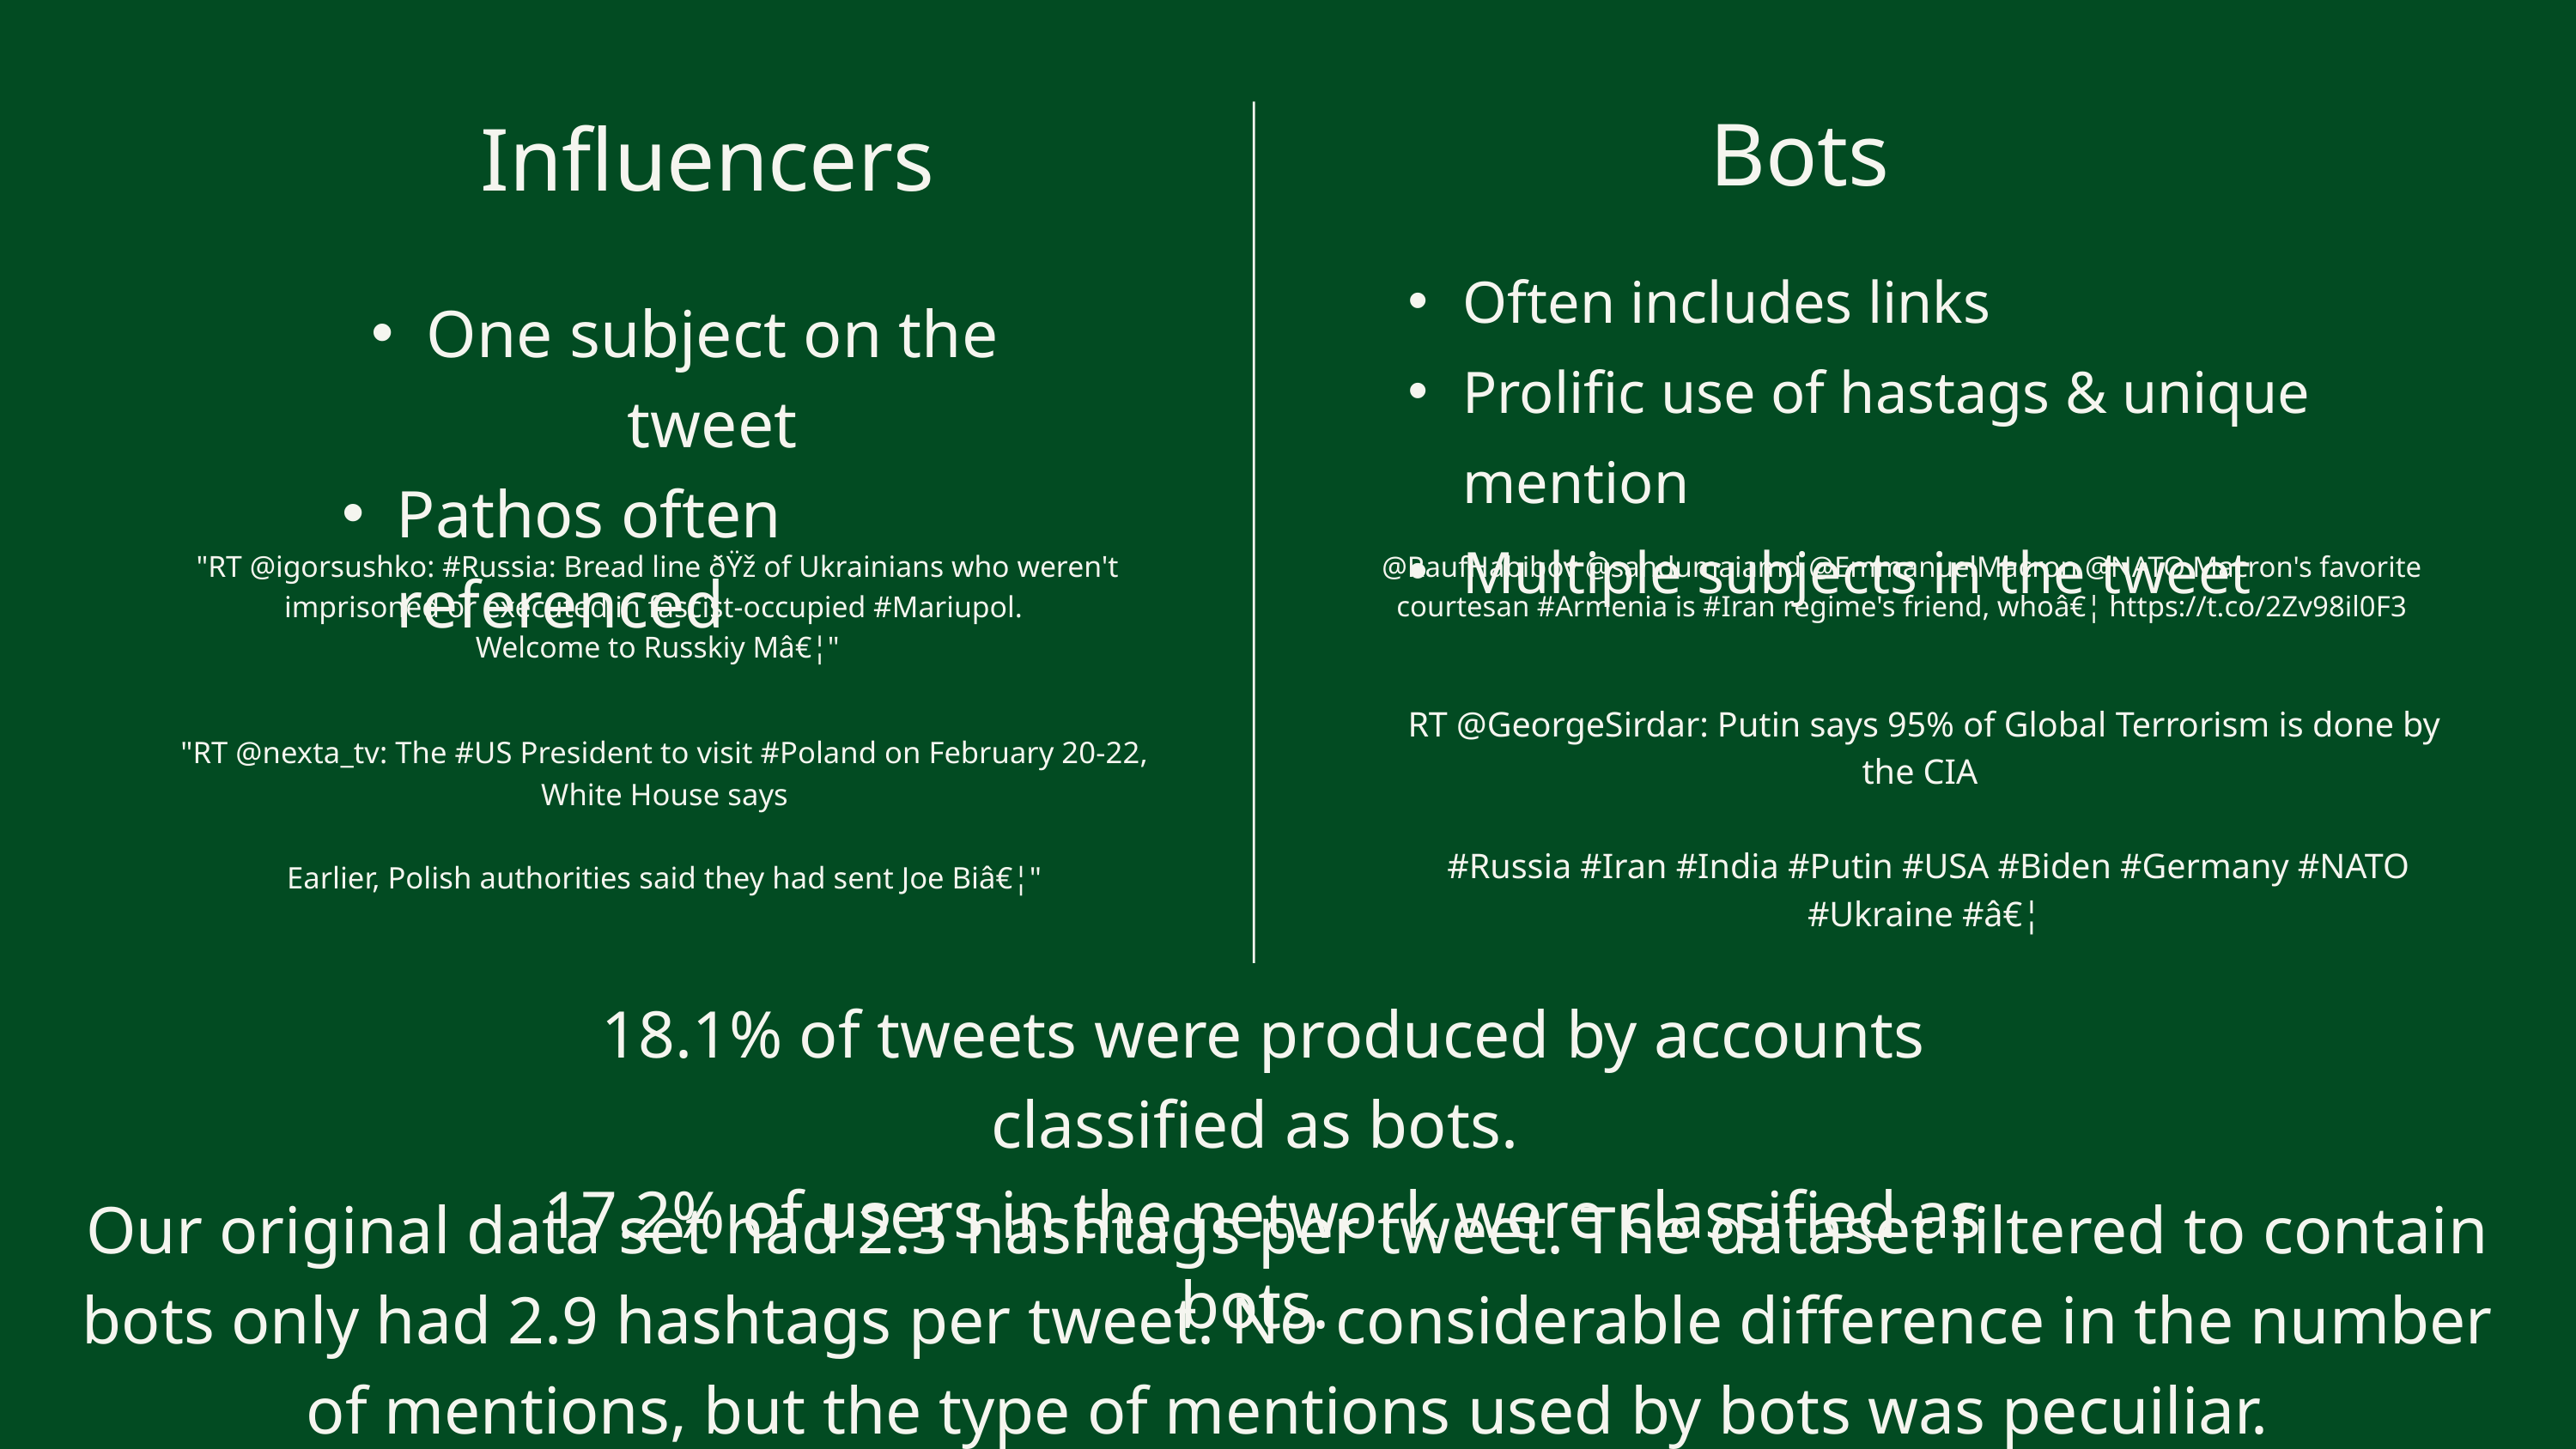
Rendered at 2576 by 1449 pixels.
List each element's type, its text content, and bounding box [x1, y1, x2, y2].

text_box Influencers [340, 88, 1075, 209]
text_box 18.1% of tweets were produced by accounts classified as bots. 17.2% of users in the network were classified as bots. [501, 981, 2025, 1176]
text_box Bots [1432, 82, 2167, 154]
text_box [823, 522, 1686, 543]
text_box "RT @igorsushko: #Russia: Bread line ðŸž of Ukrainians who weren't imprisoned or executed in fascist-occupied #Mariupol. Welcome to Russkiy Mâ€¦" [144, 543, 1170, 664]
text_box @RaufHabibov @sandumaiamd @EmmanuelMacron @NATO Macron's favorite courtesan #Armenia is #Iran regime's friend, whoâ€¦ https://t.co/2Zv98il0F3 [1337, 543, 2469, 622]
text_box Often includes links Prolific use of hastags & unique mention Multiple subjects in the tweet [1288, 154, 2445, 605]
text_box "RT @nexta_tv: The #US President to visit #Poland on February 20-22, White House says Earlier, Polish authorities said they had sent Joe Biâ€¦" [144, 727, 1185, 895]
text_box RT @GeorgeSirdar: Putin says 95% of Global Terrorism is done by the CIA #Russia #Iran #India #Putin #USA #Biden #Germany #NATO #Ukraine #â€¦ [1399, 695, 2451, 981]
text_box One subject on the tweet Pathos often referenced [287, 280, 1029, 641]
text_box Our original data set had 2.3 hashtags per tweet. The dataset filtered to contain bots only had 2.9 hashtags per tweet. No considerable difference in the number of mentions, but the type of mentions used by bots was pecuiliar. [73, 1176, 2503, 1449]
